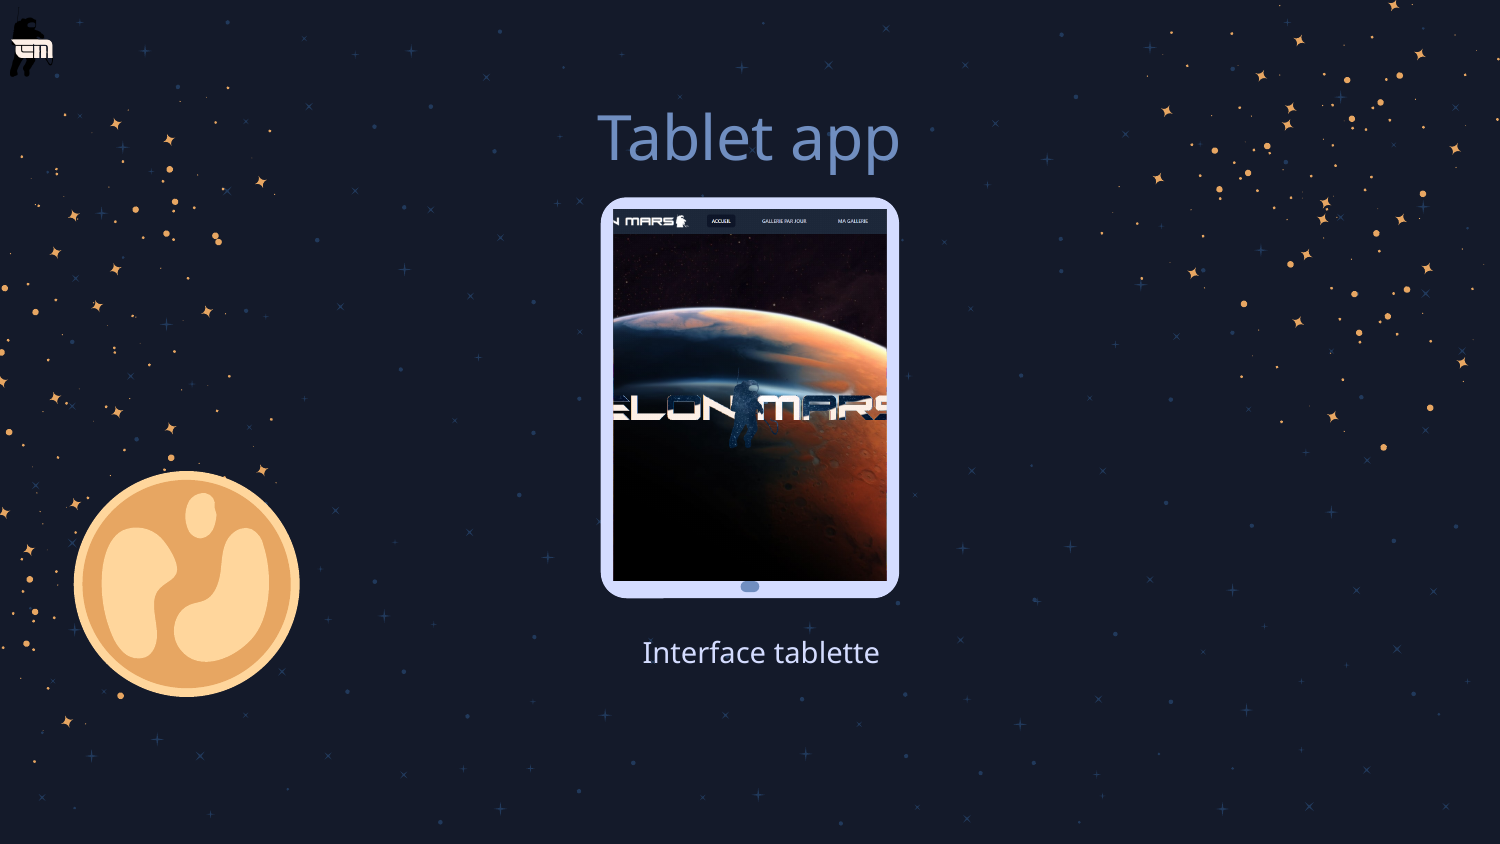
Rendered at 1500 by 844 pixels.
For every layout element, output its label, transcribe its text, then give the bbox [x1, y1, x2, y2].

picture [612, 209, 887, 581]
title Tablet app [116, 88, 1383, 183]
list Interface tablette [314, 619, 1186, 714]
picture [9, 7, 53, 77]
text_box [612, 588, 887, 593]
